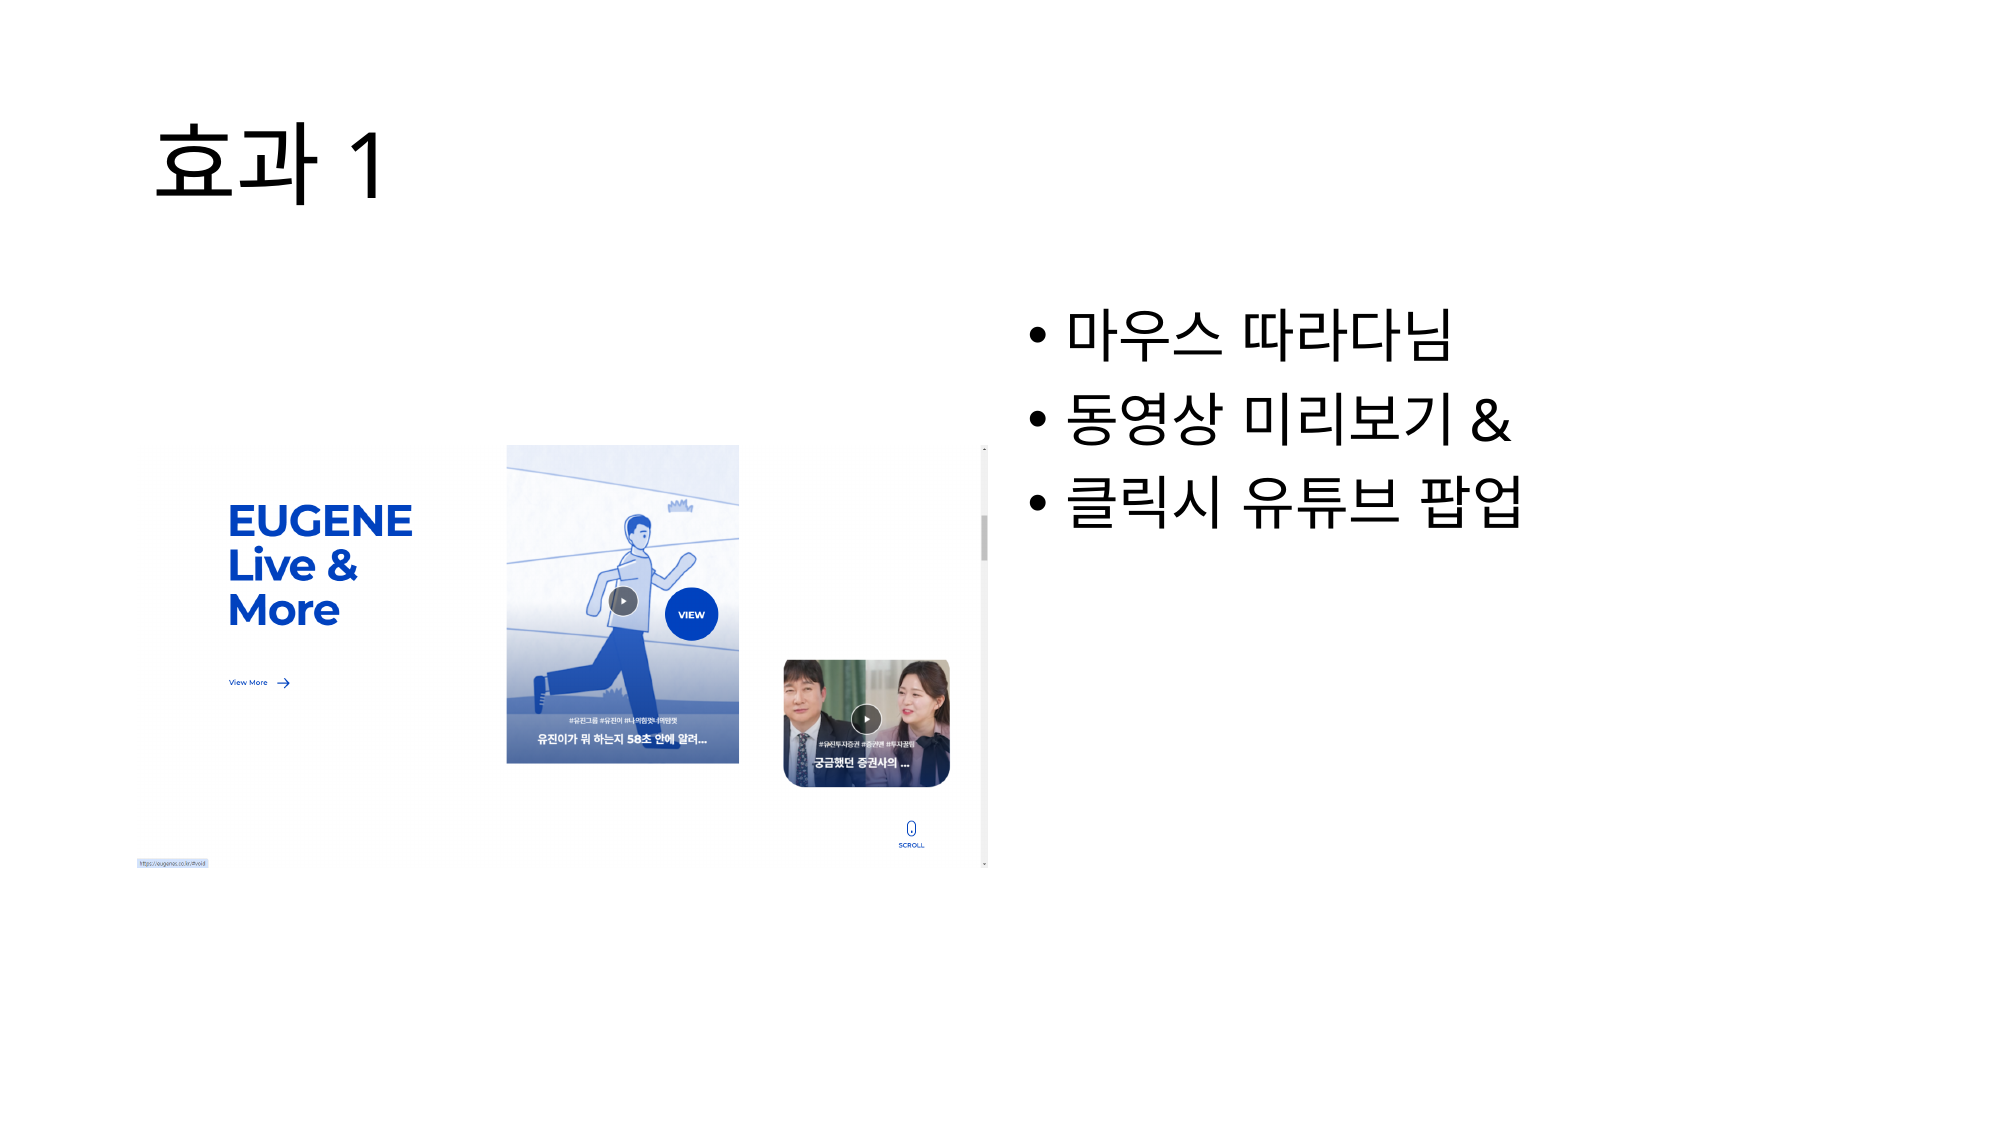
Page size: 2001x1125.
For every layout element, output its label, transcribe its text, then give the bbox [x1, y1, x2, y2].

title 효과1 [137, 59, 1863, 278]
list 마우스 따라다님 동영상 미리보기& 클릭시 유튜브 팝업 [1012, 299, 1863, 1014]
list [137, 445, 988, 868]
